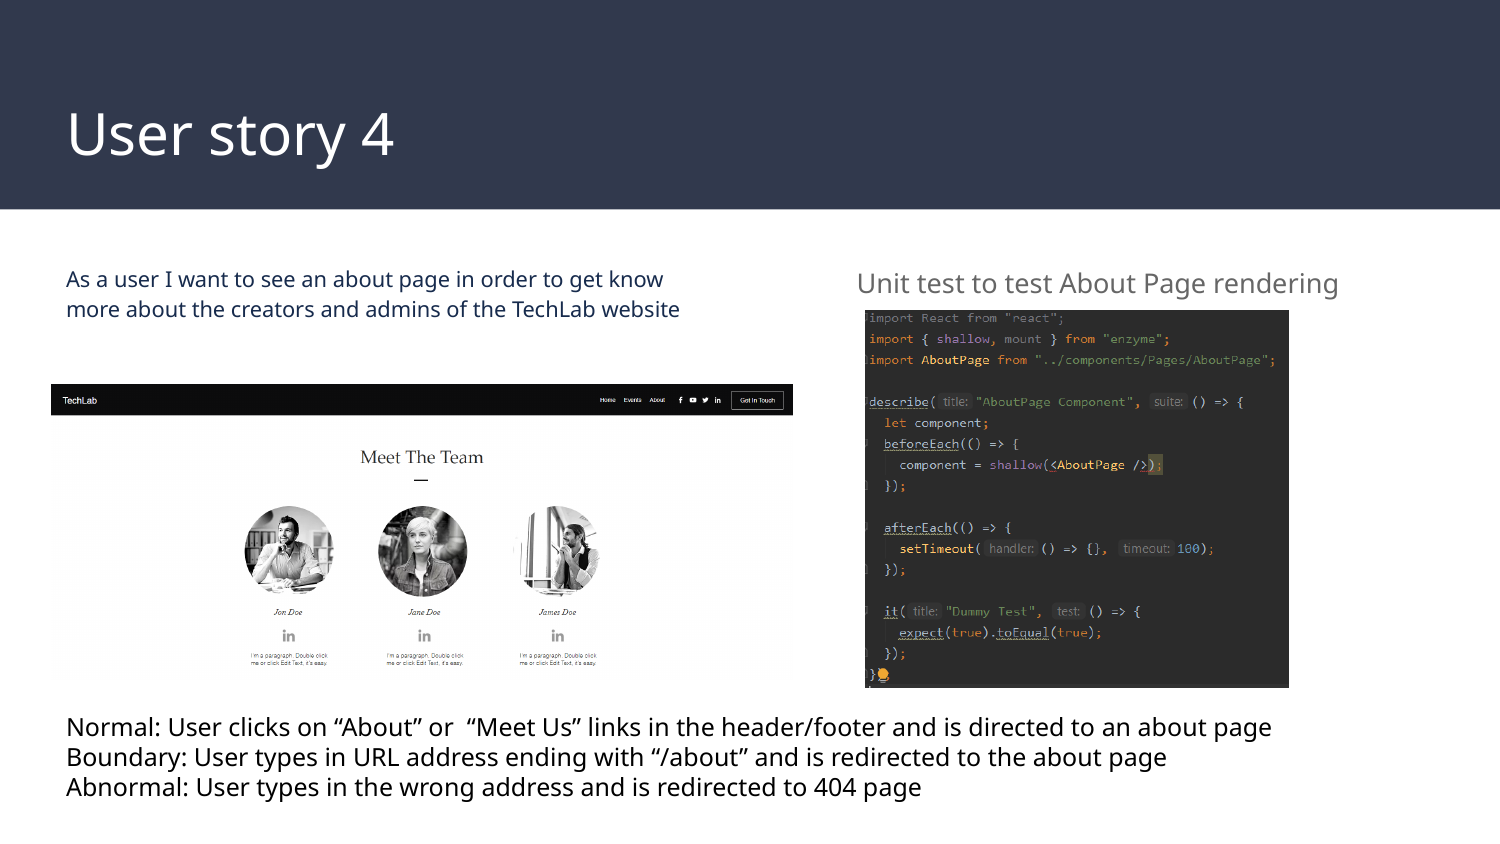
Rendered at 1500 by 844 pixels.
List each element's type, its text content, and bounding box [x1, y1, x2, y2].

title User story 4 [51, 82, 1449, 185]
picture [50, 384, 793, 681]
list As a user I want to see an about page in order to get know more about the creators and admins of the TechLab website [51, 247, 708, 383]
list Unit test to test About Page rendering [792, 247, 1449, 752]
picture [865, 310, 1289, 689]
text_box Normal: User clicks on “About” or “Meet Us” links in the header/footer and is directed to an about page Boundary: User types in URL address ending with “/about” and is redirected to the about page Abnormal: User types in the wrong address and is redirected to 404 page [51, 696, 1421, 844]
